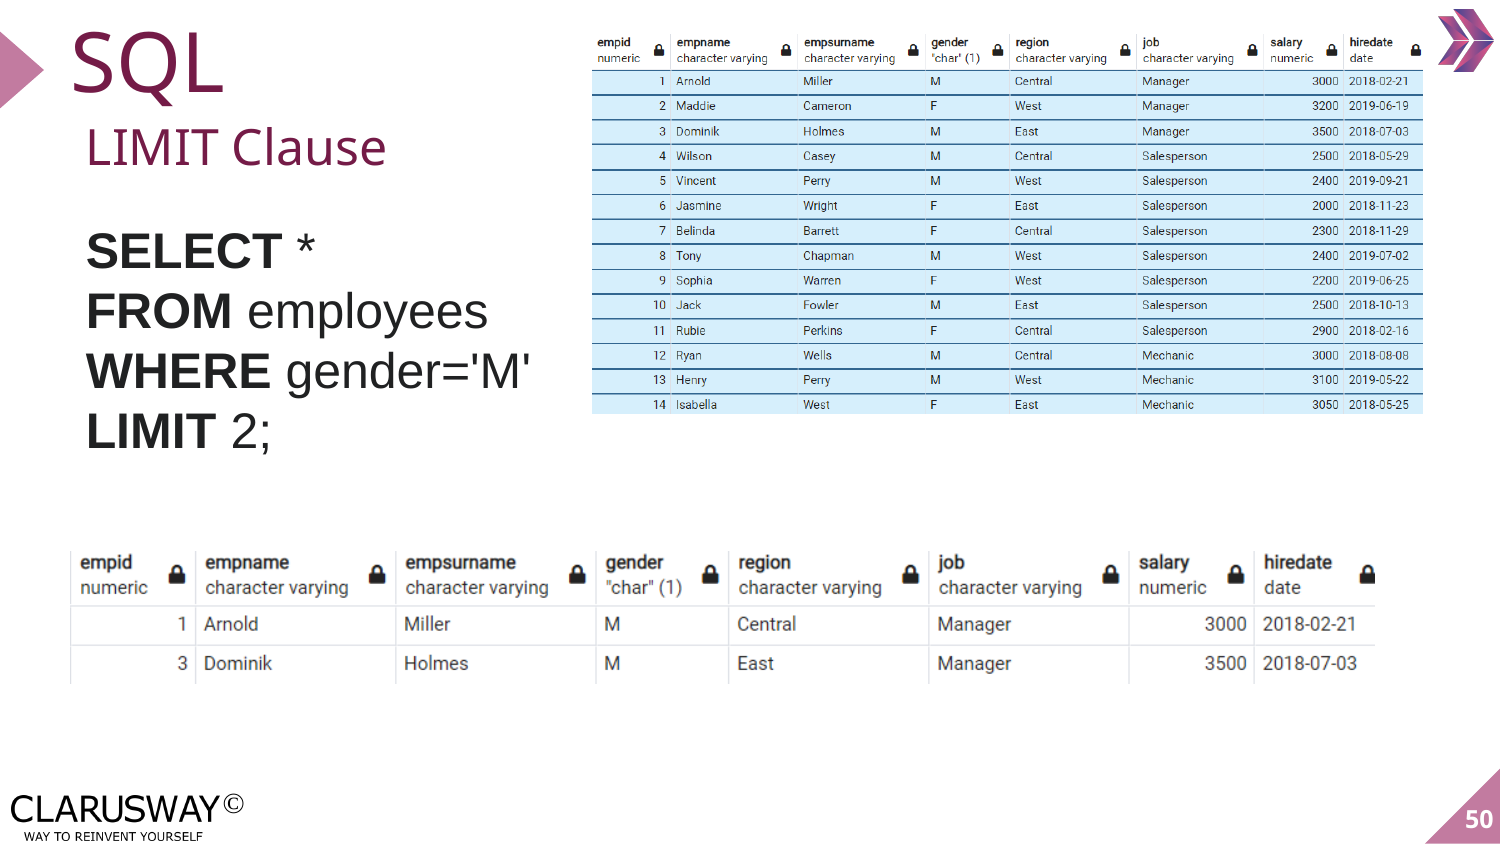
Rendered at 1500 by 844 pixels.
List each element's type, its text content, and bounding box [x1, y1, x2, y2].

title SQL [70, 28, 1211, 100]
picture [1438, 9, 1494, 72]
picture [70, 551, 1375, 684]
text_box LIMIT Clause [70, 100, 587, 179]
slide_number ‹#› [1418, 760, 1494, 838]
text_box SELECT * FROM employees WHERE gender='M' LIMIT 2; [70, 203, 905, 551]
picture [592, 34, 1423, 414]
picture [11, 795, 220, 841]
